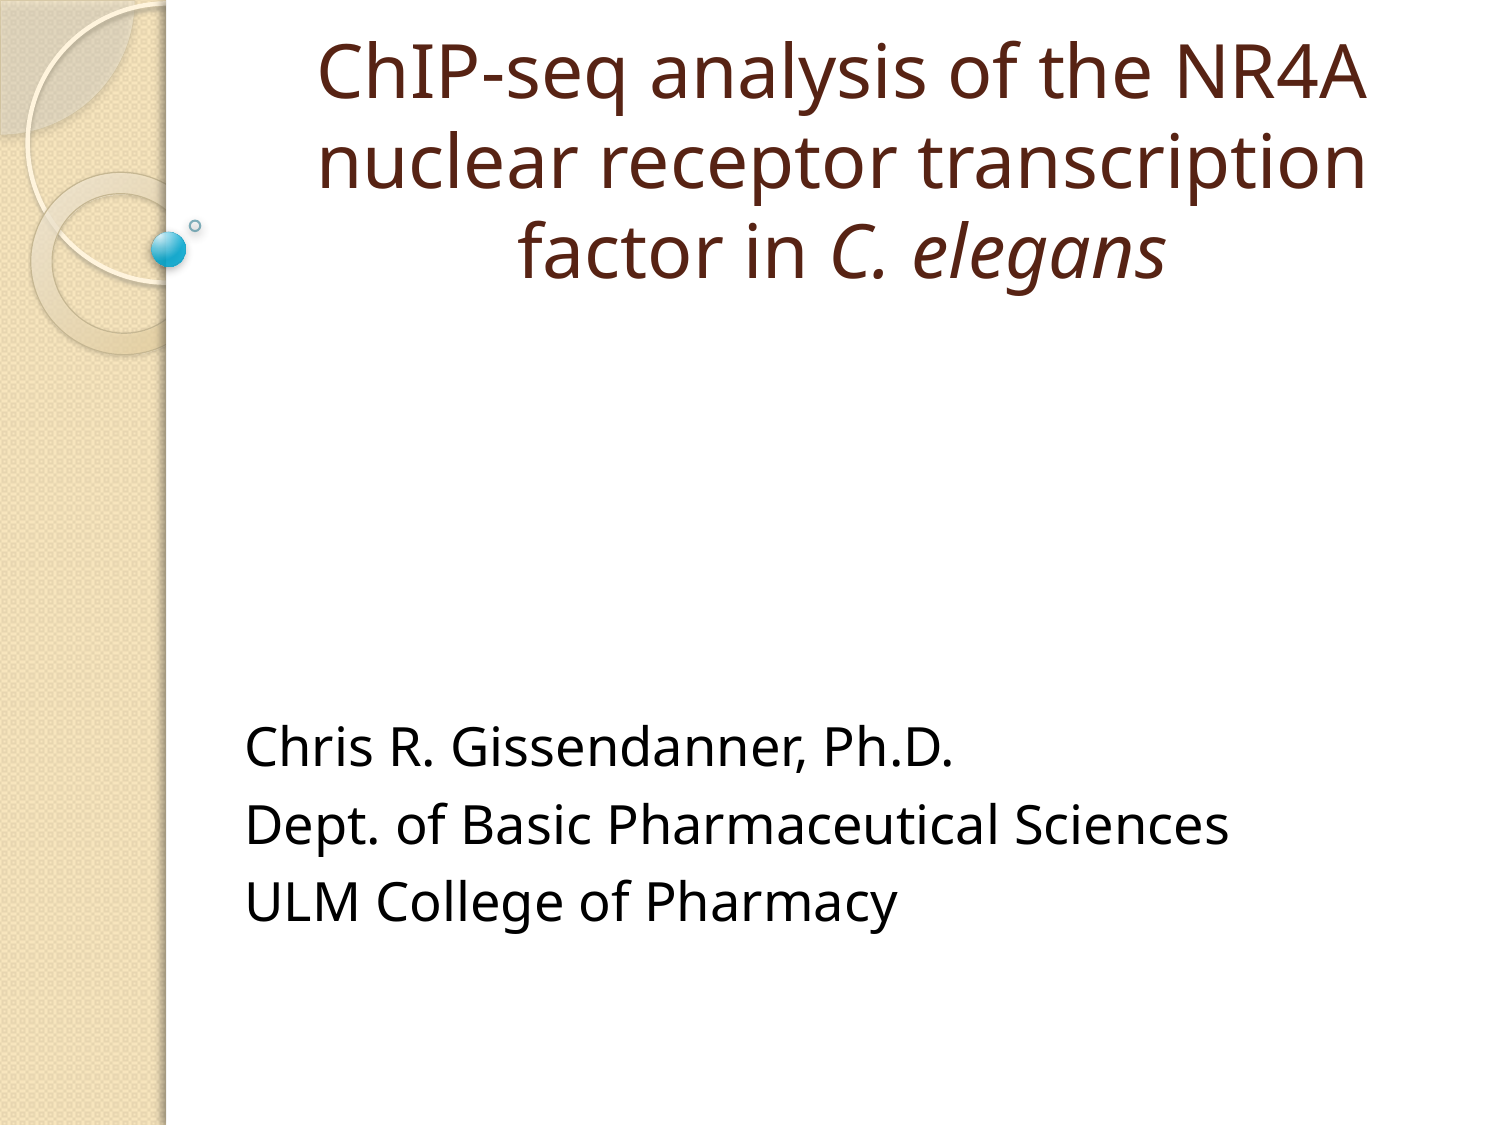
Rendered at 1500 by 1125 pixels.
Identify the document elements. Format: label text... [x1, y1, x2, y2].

subtitle Chris R. Gissendanner, Ph.D. Dept. of Basic Pharmaceutical Sciences ULM College of Pharmacy [225, 712, 1275, 1000]
title ChIP-seq analysis of the NR4A nuclear receptor transcription factor in C. elegans [234, 59, 1450, 301]
